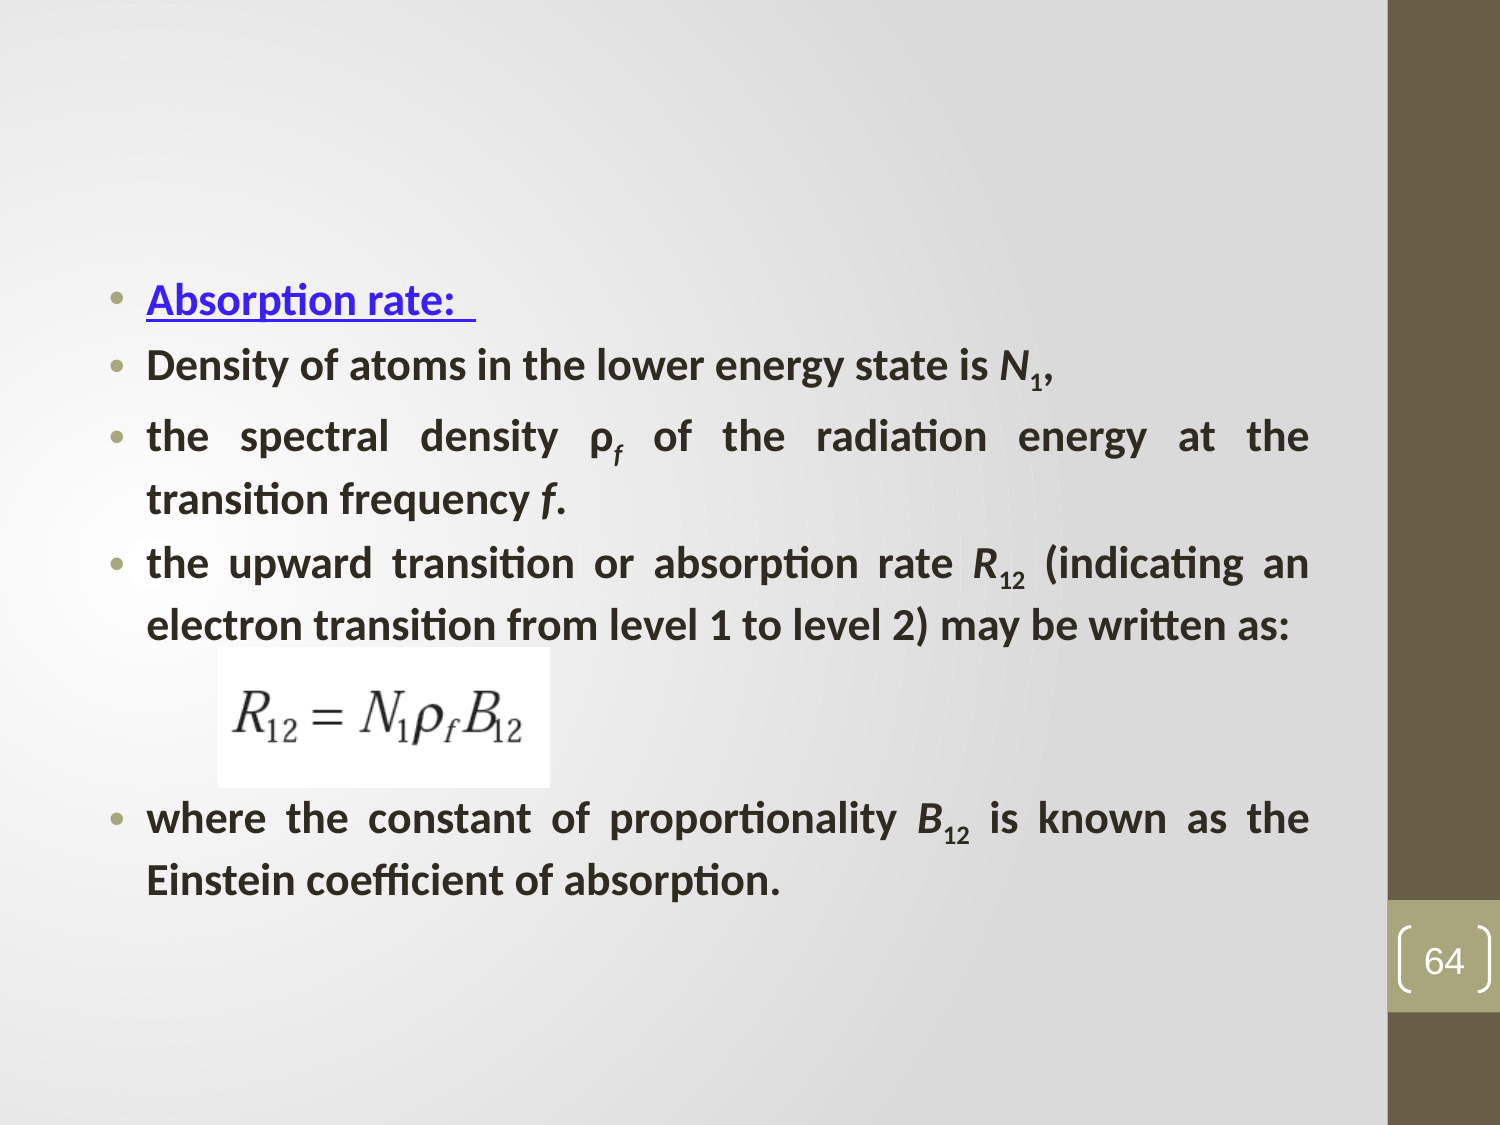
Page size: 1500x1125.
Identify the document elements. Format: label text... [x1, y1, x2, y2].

picture [217, 646, 551, 788]
list Absorption rate: Density of atoms in the lower energy state is N1, the spectral density ρf of the radiation energy at the transition frequency f. the upward transition or absorption rate R12 (indicating an electron transition from level 1 to level 2) may be written as: where the constant of proportionality B12 is known as the Einstein coefficient of absorption. [75, 262, 1325, 1050]
slide_number 64 [1397, 925, 1492, 994]
